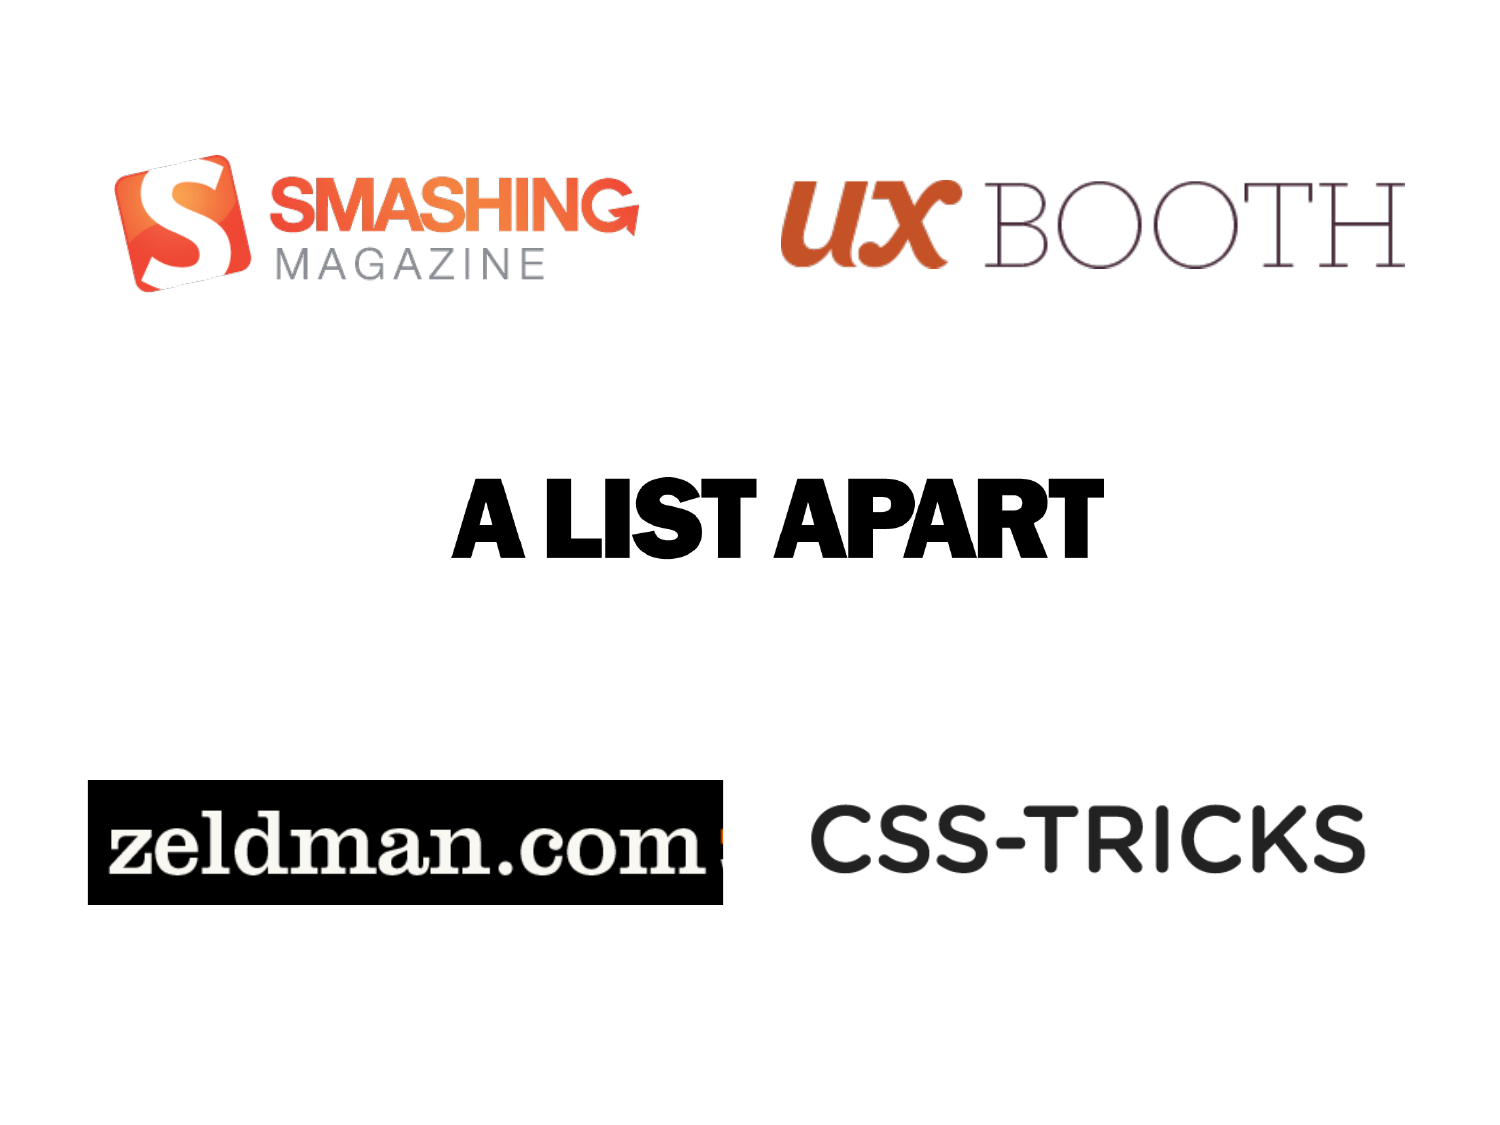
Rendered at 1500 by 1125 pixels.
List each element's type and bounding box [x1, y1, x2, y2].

picture [731, 714, 1446, 948]
picture [781, 179, 1405, 270]
picture [87, 780, 724, 905]
picture [450, 477, 1111, 564]
list [114, 143, 639, 306]
